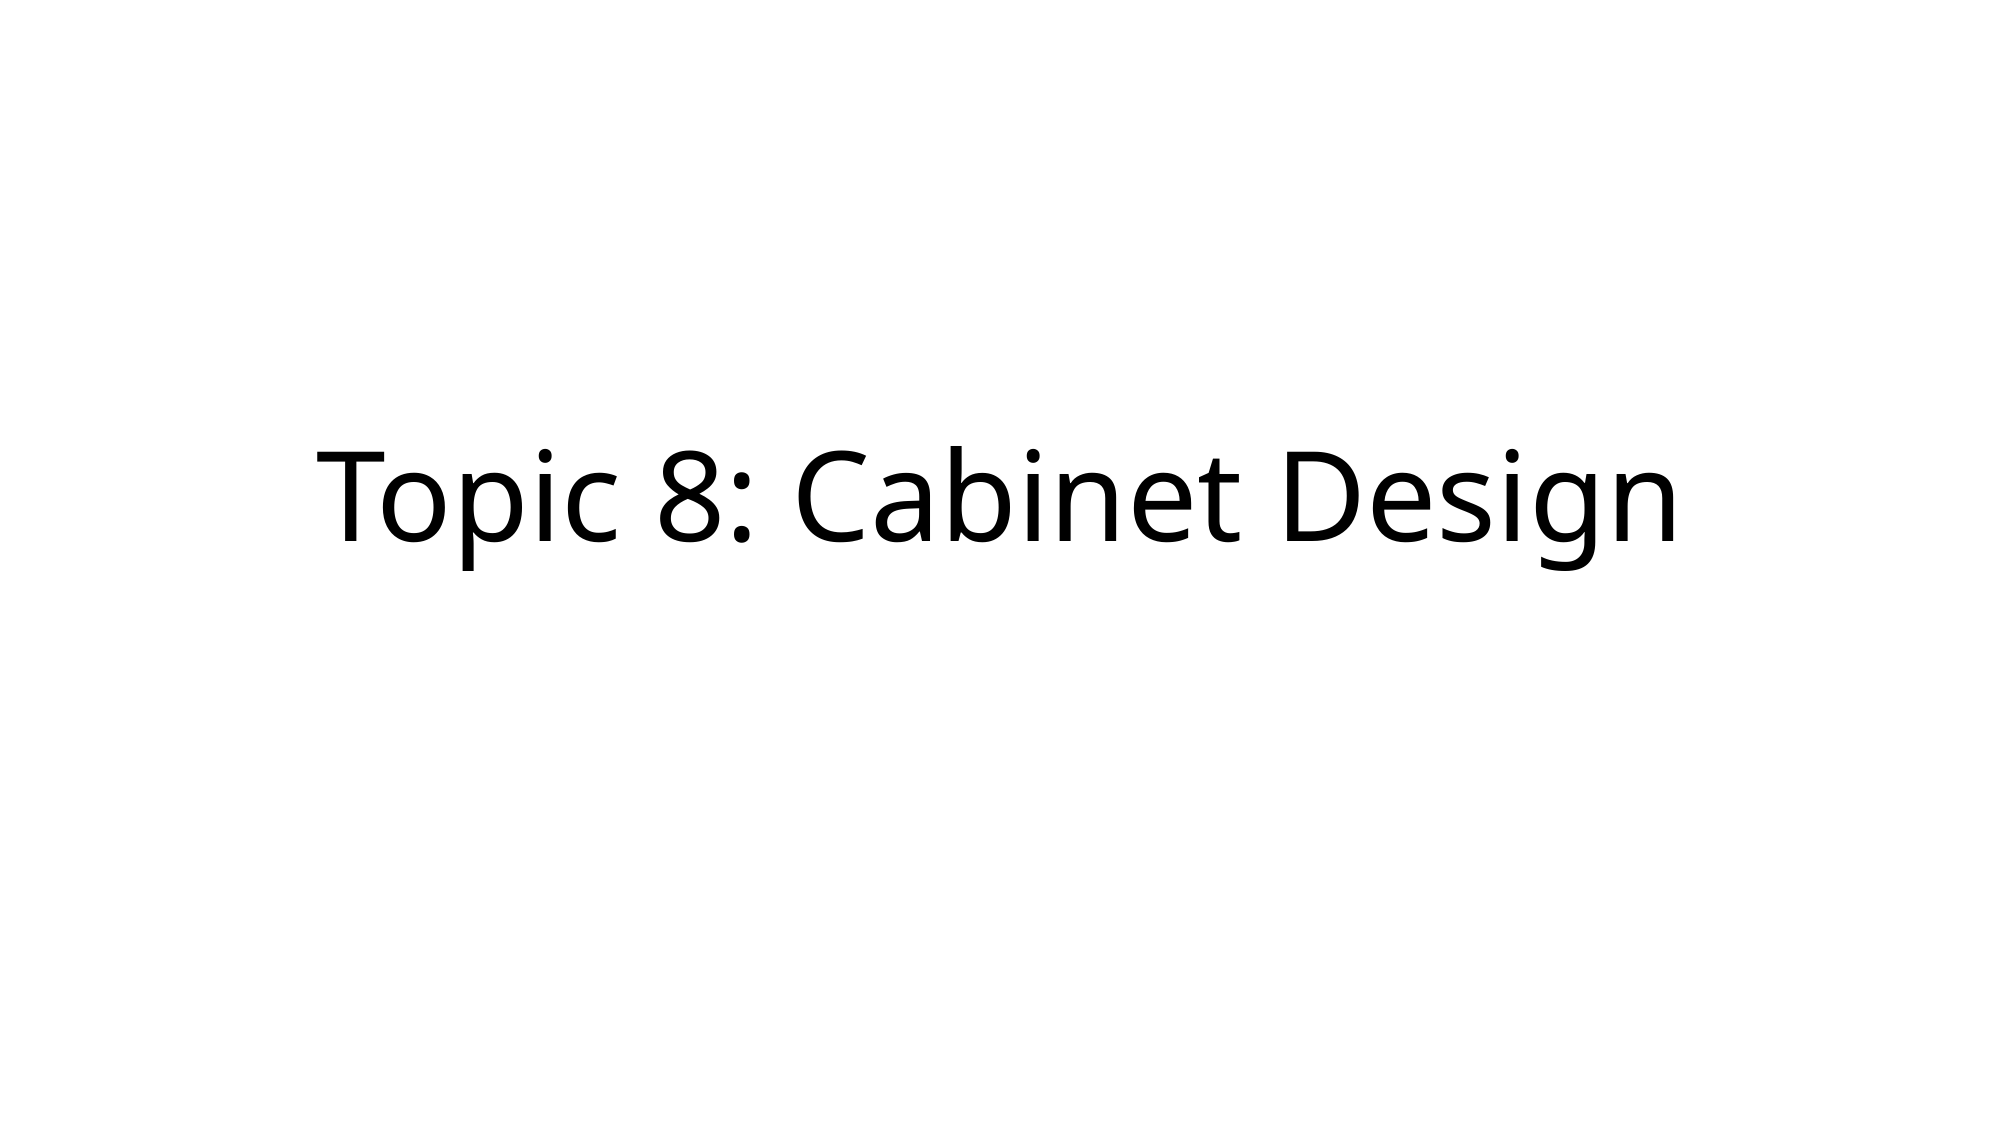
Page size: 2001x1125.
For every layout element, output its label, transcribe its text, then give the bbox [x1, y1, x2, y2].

title Topic 8: Cabinet Design [249, 184, 1750, 576]
